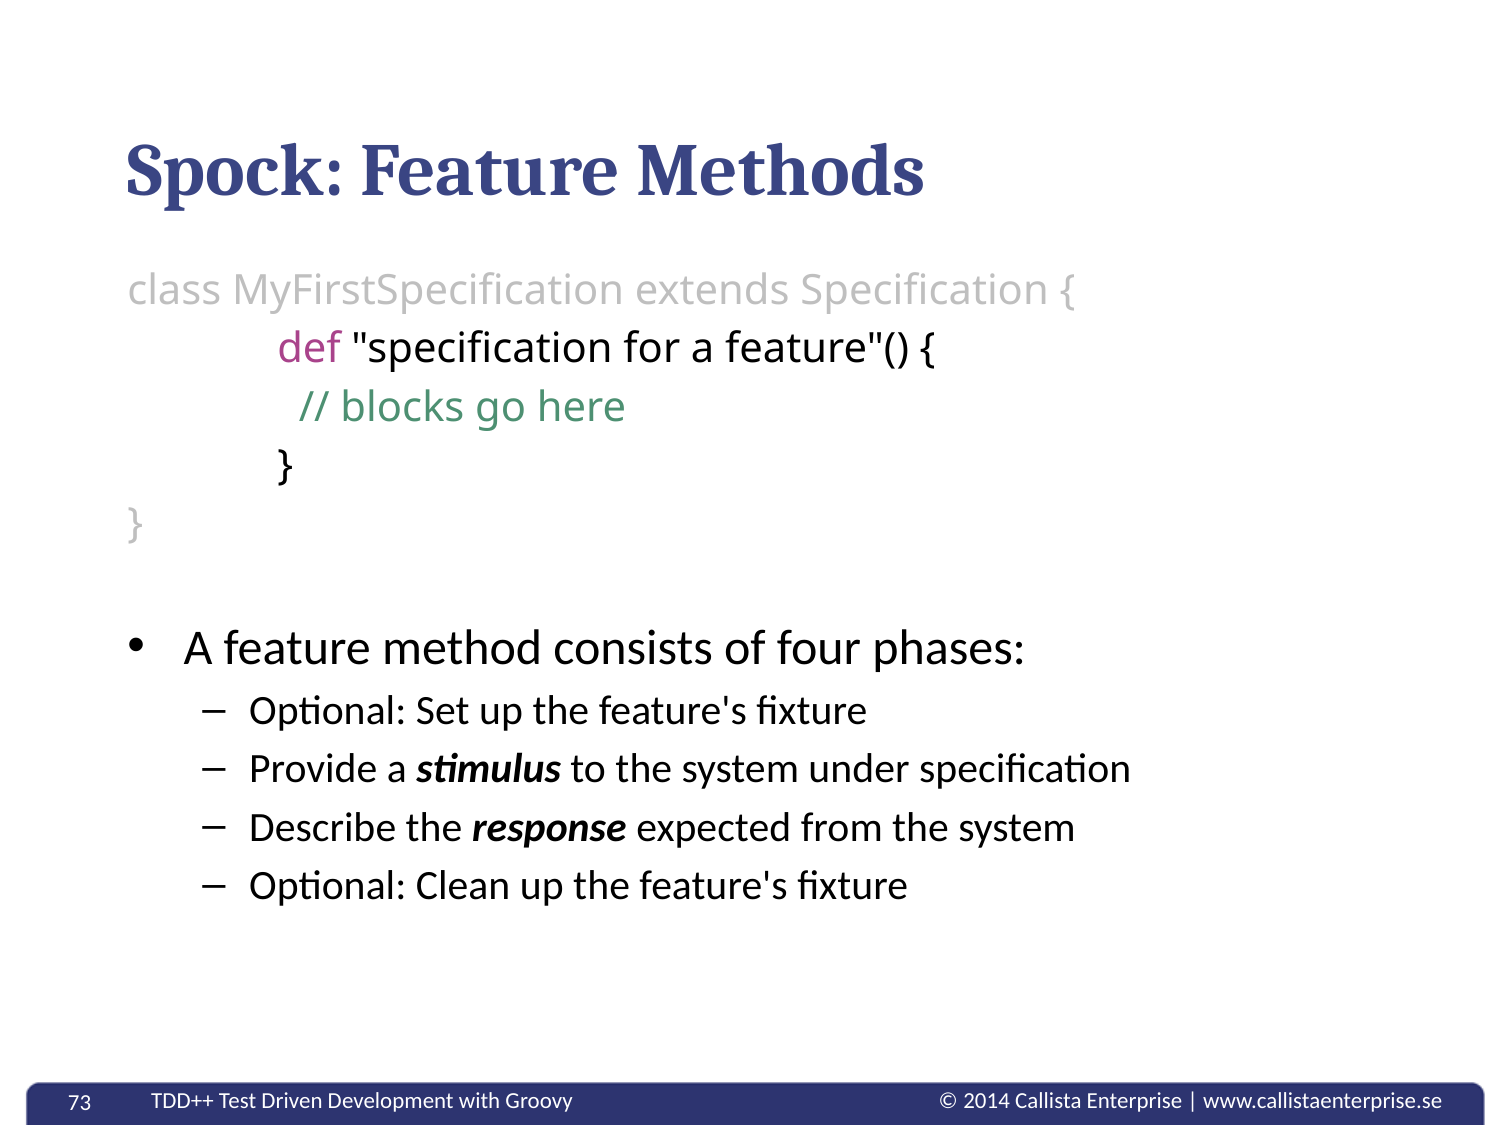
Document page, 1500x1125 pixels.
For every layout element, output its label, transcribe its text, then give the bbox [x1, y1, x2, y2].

title Spock: Feature Methods [112, 93, 1388, 219]
list class MyFirstSpecification extends Specification { def "specification for a feature"() { // blocks go here } } A feature method consists of four phases: Optional: Set up the feature's fixture Provide a stimulus to the system under specification Describe the response expected from the system Optional: Clean up the feature's fixture [112, 255, 1412, 1024]
picture [0, 0, 1500, 1125]
